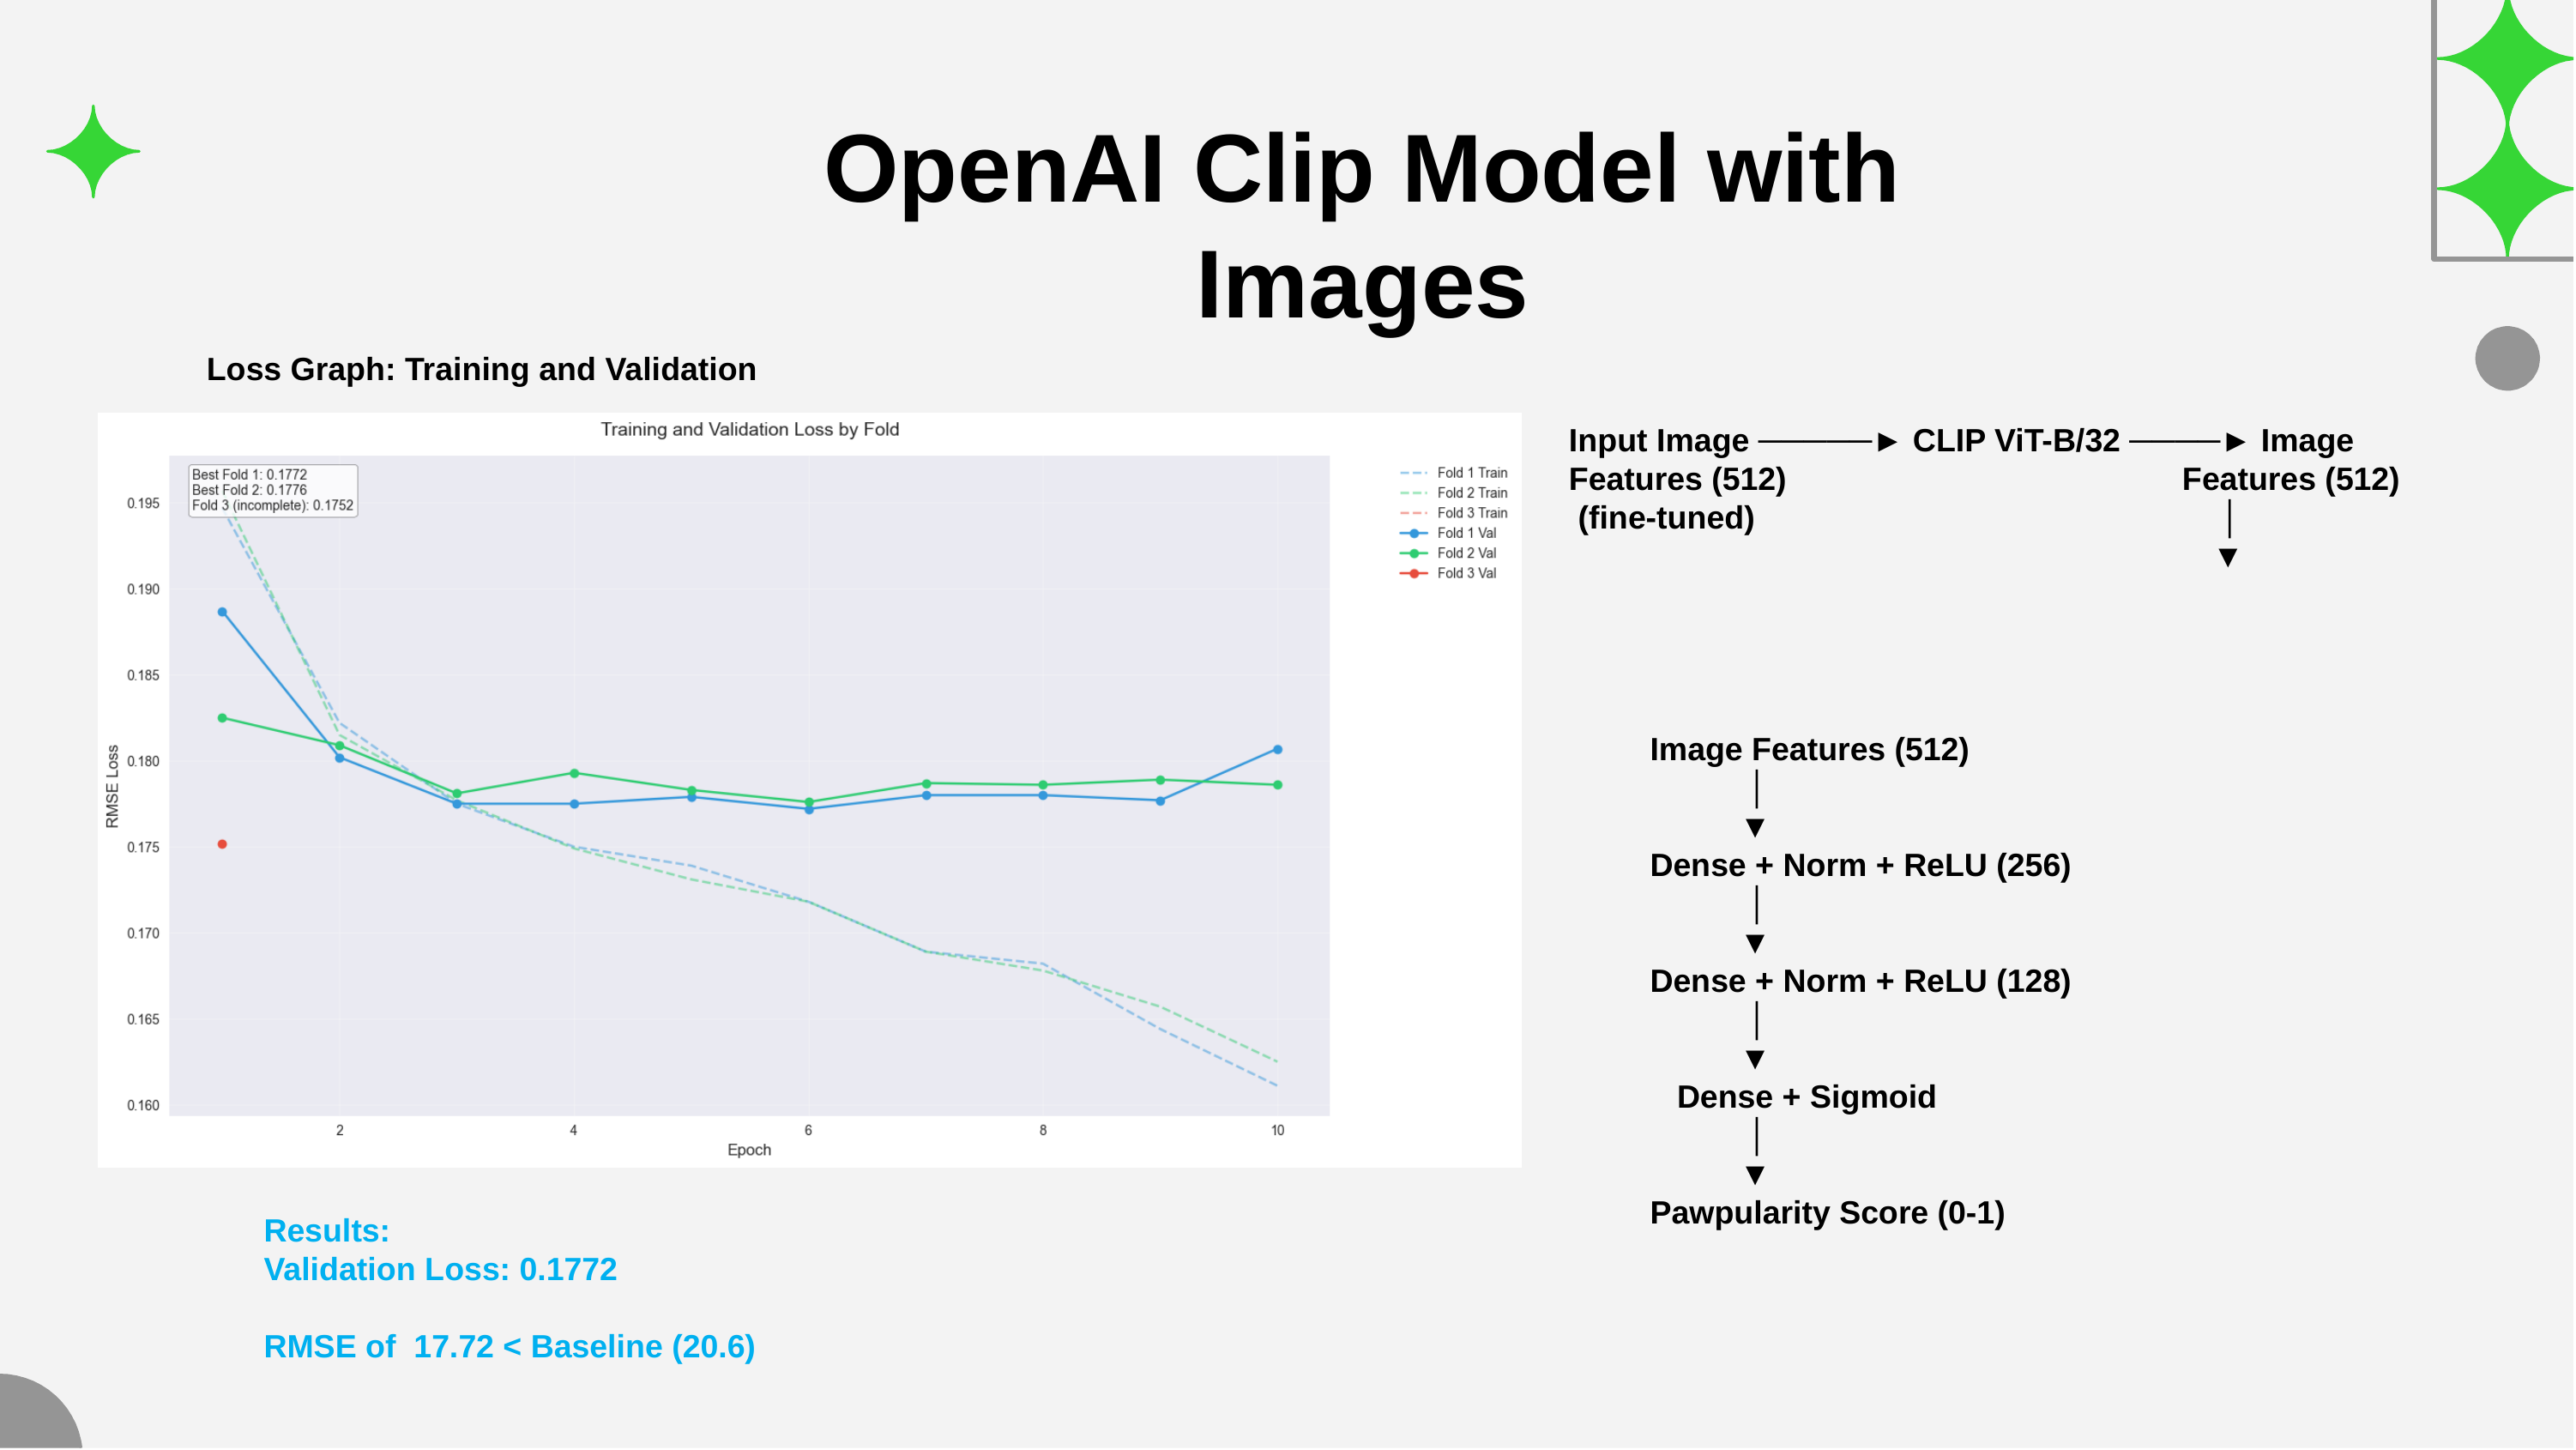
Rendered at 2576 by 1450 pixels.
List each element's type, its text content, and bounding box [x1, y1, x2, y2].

text_box Results: Validation Loss: 0.1772 RMSE of 17.72 < Baseline (20.6) [250, 1203, 1539, 1371]
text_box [2475, 325, 2541, 391]
text_box Input Image ─────► CLIP ViT-B/32 ────► Image Features (512) Features (512) (fine-tuned) │ ▼ Image Features (512) │ ▼ Dense + Norm + ReLU (256) │ ▼ Dense + Norm + ReLU (128) │ ▼ Dense + Sigmoid │ ▼ Pawpularity Score (0-1) [1556, 413, 2436, 1237]
text_box Loss Graph: Training and Validation [194, 341, 859, 394]
picture [97, 413, 1522, 1168]
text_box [2431, 0, 2576, 263]
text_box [45, 104, 142, 199]
text_box OpenAI Clip Model with Images [740, 106, 1985, 249]
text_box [0, 1373, 83, 1450]
